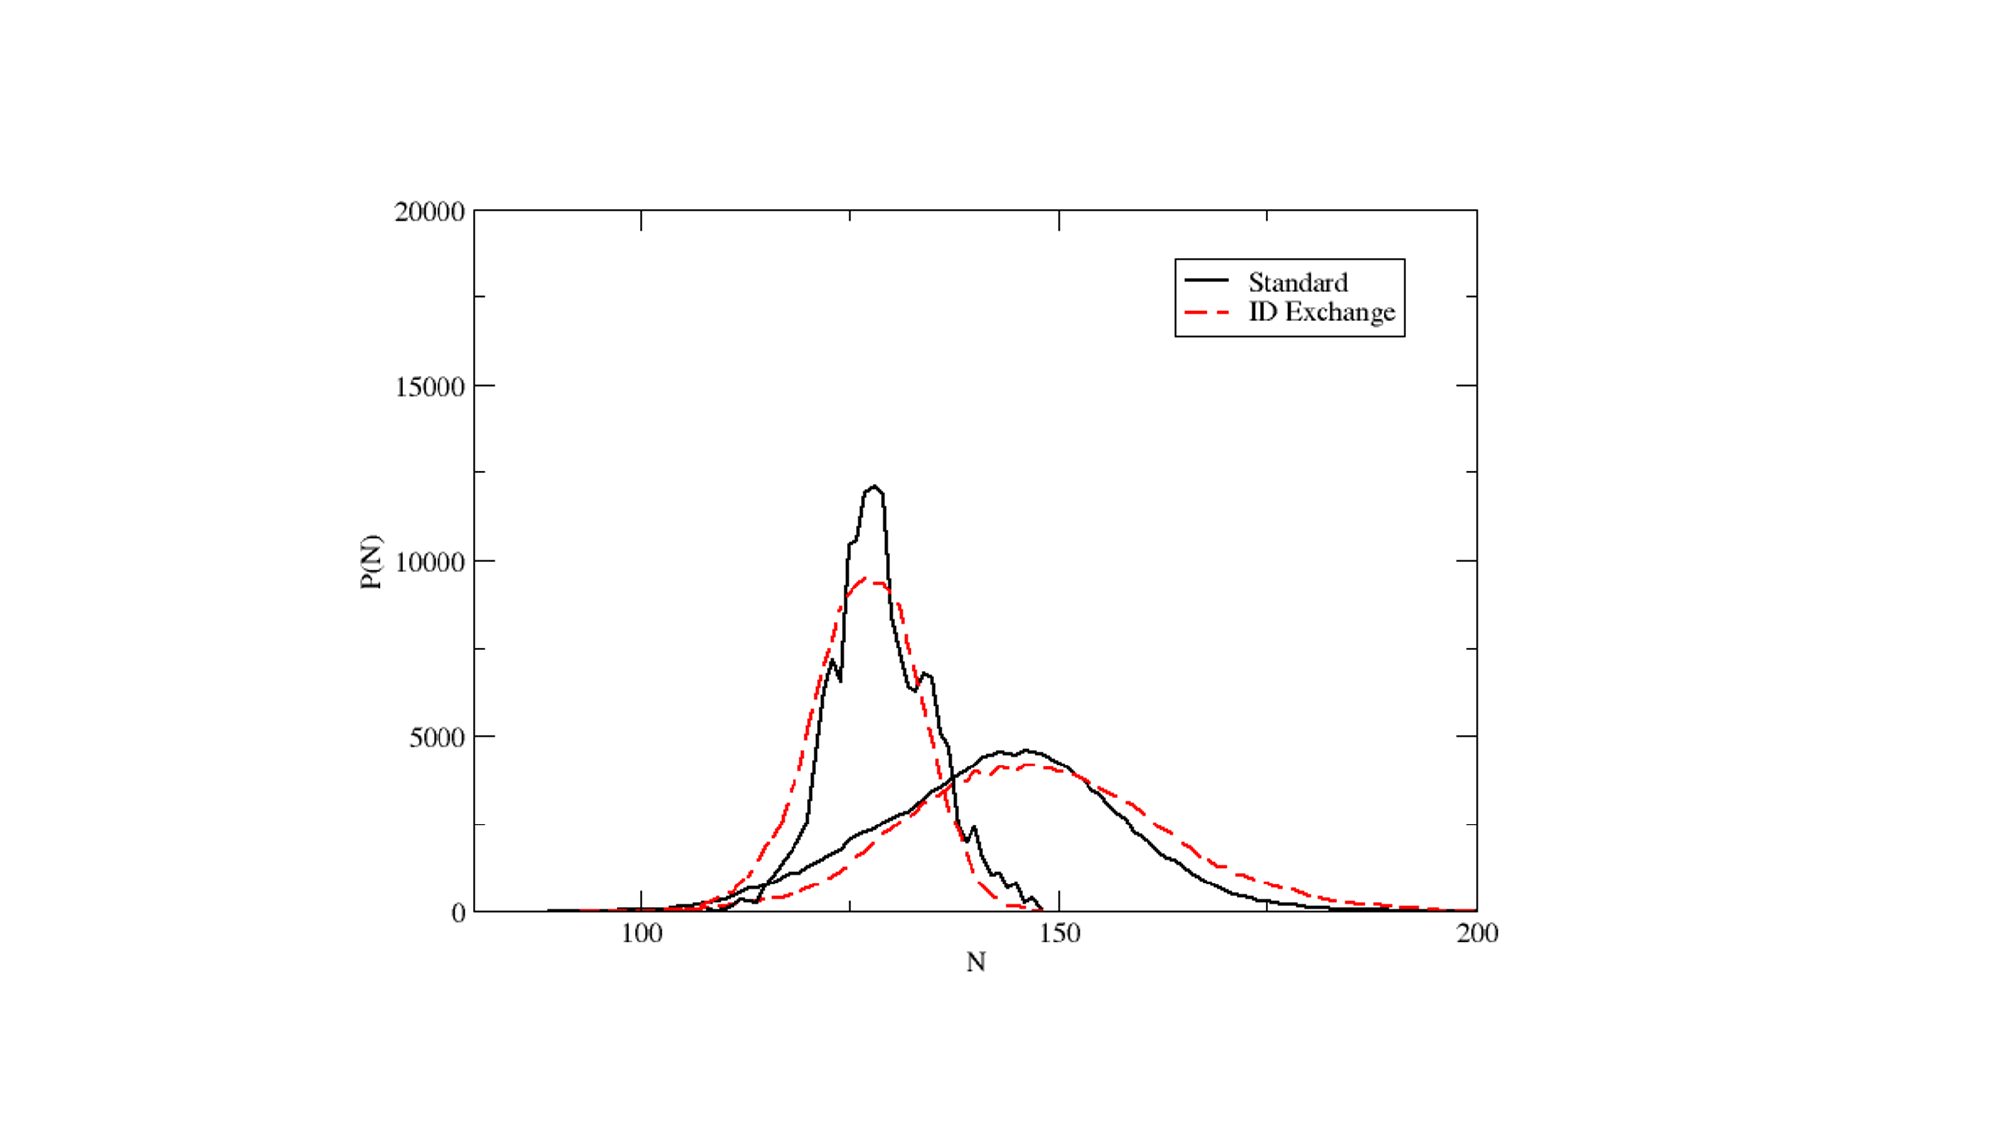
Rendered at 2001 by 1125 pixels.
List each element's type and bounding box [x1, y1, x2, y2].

picture [322, 58, 1620, 1061]
